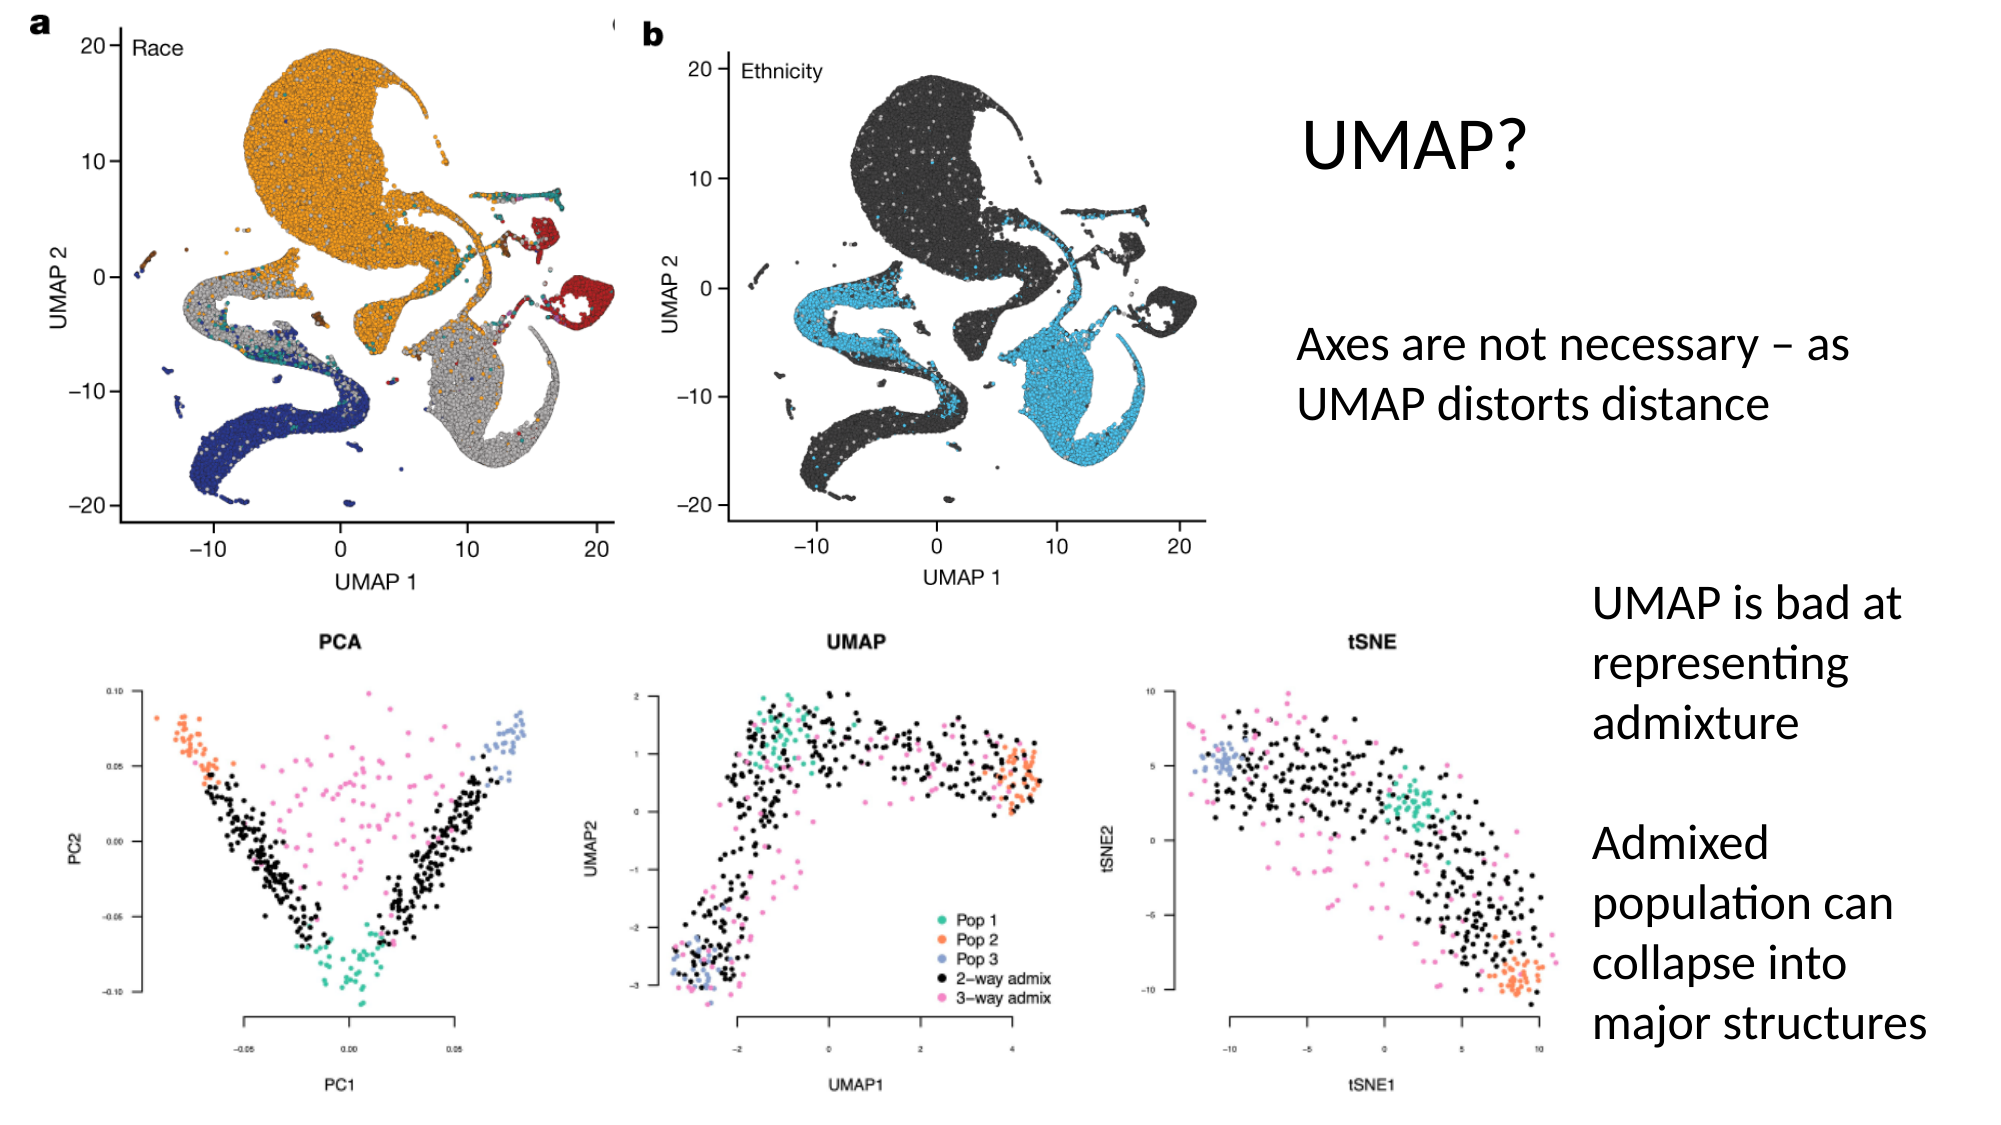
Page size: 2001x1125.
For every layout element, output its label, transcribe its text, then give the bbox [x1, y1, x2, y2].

text_box UMAP is bad at representing admixture Admixed population can collapse into major structures [1577, 562, 1972, 1058]
text_box UMAP? [1286, 87, 1971, 193]
text_box Axes are not necessary – as UMAP distorts distance [1281, 303, 1938, 438]
picture [29, 0, 1610, 1116]
